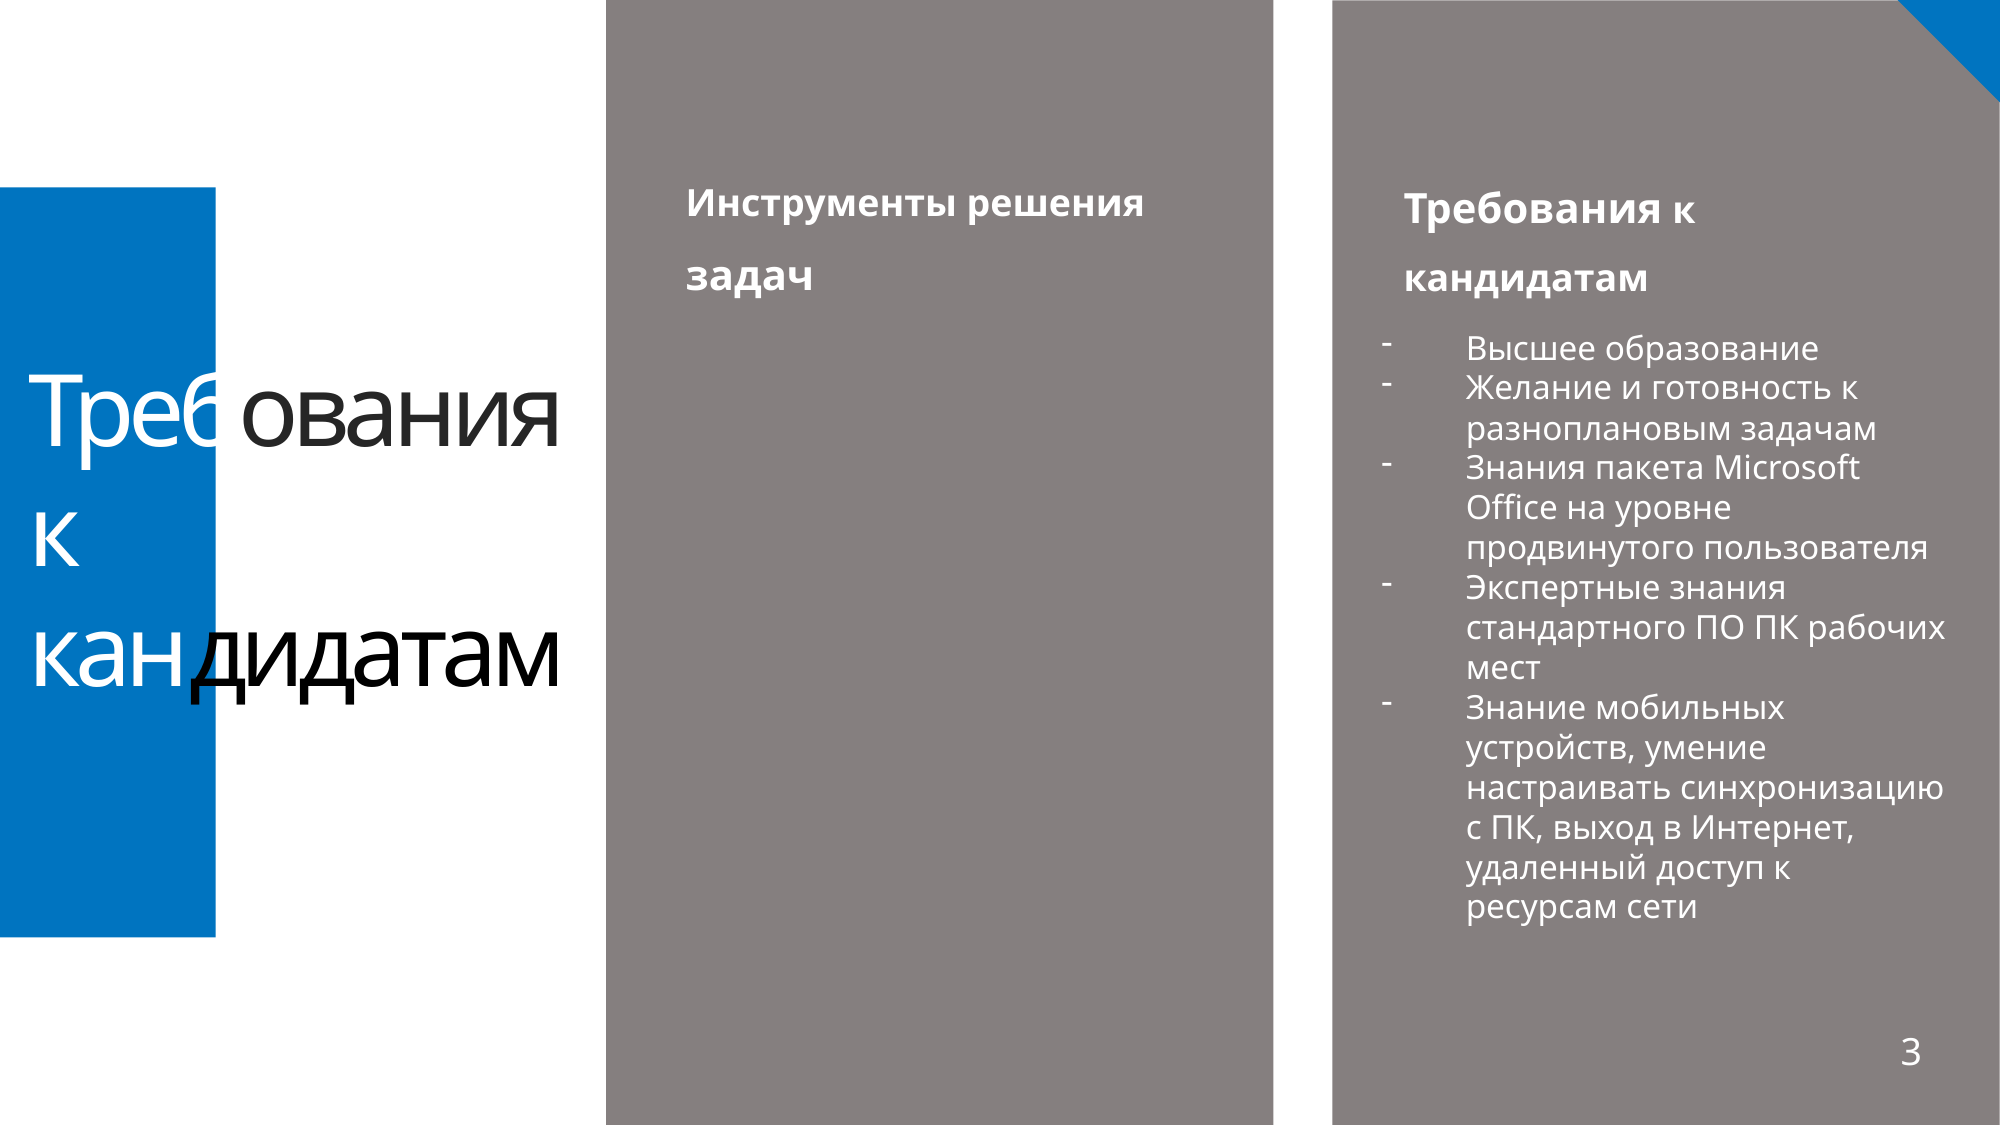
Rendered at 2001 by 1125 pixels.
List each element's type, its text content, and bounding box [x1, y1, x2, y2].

text_box Требования к кандидатам [14, 339, 586, 714]
text_box Инструменты решения задач [670, 149, 1209, 307]
text_box [605, 0, 1274, 1125]
text_box [0, 186, 217, 938]
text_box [1332, 0, 2000, 1125]
